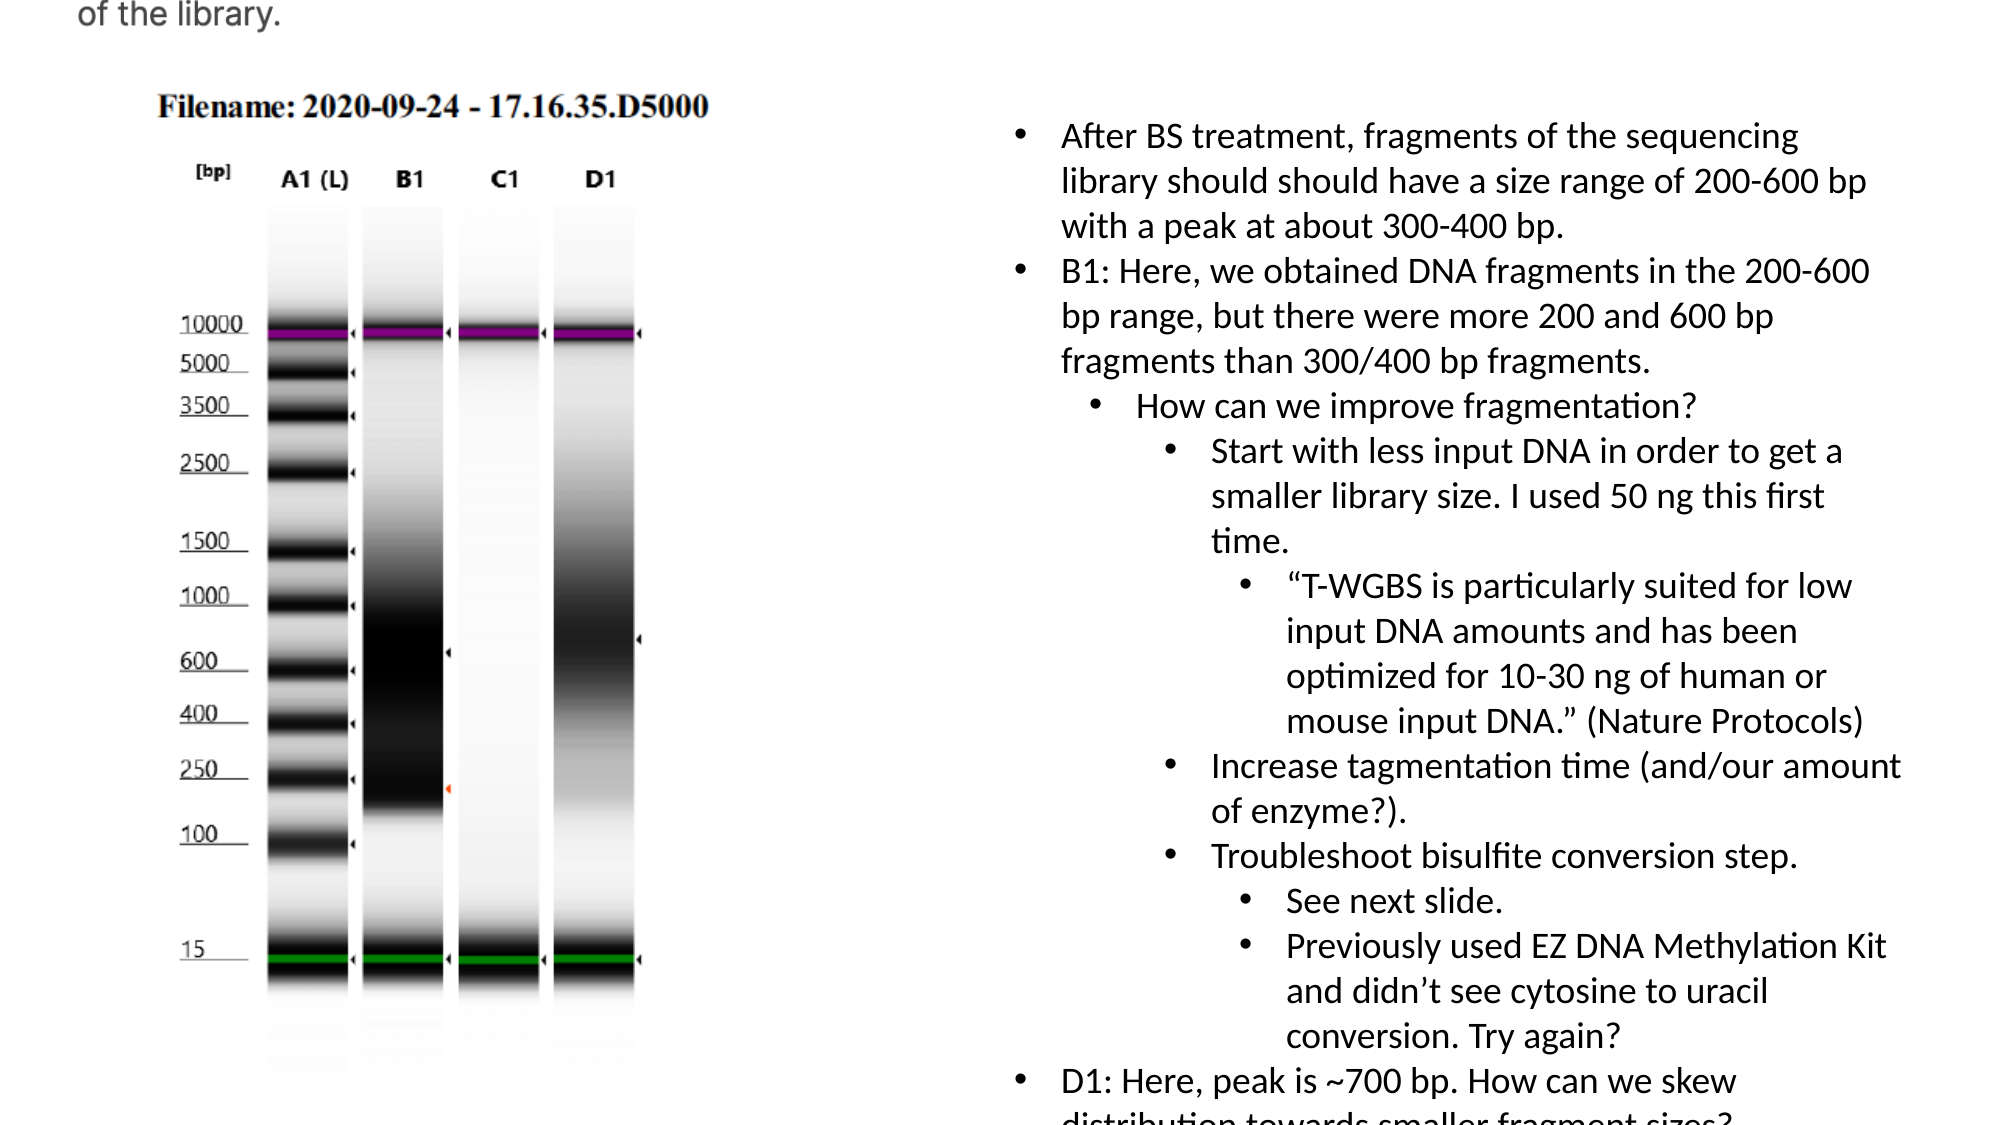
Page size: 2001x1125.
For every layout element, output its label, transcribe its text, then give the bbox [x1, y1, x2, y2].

text_box After BS treatment, fragments of the sequencing library should should have a size range of 200-600 bp with a peak at about 300-400 bp. B1: Here, we obtained DNA fragments in the 200-600 bp range, but there were more 200 and 600 bp fragments than 300/400 bp fragments. How can we improve fragmentation? Start with less input DNA in order to get a smaller library size. I used 50 ng this first time. “T-WGBS is particularly suited for low input DNA amounts and has been optimized for 10-30 ng of human or mouse input DNA.” (Nature Protocols) Increase tagmentation time (and/our amount of enzyme?). Troubleshoot bisulfite conversion step. See next slide. Previously used EZ DNA Methylation Kit and didn’t see cytosine to uracil conversion. Try again? D1: Here, peak is ~700 bp. How can we skew distribution towards smaller fragment sizes? [999, 103, 1918, 1125]
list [88, 36, 911, 1073]
picture [0, 0, 1959, 36]
